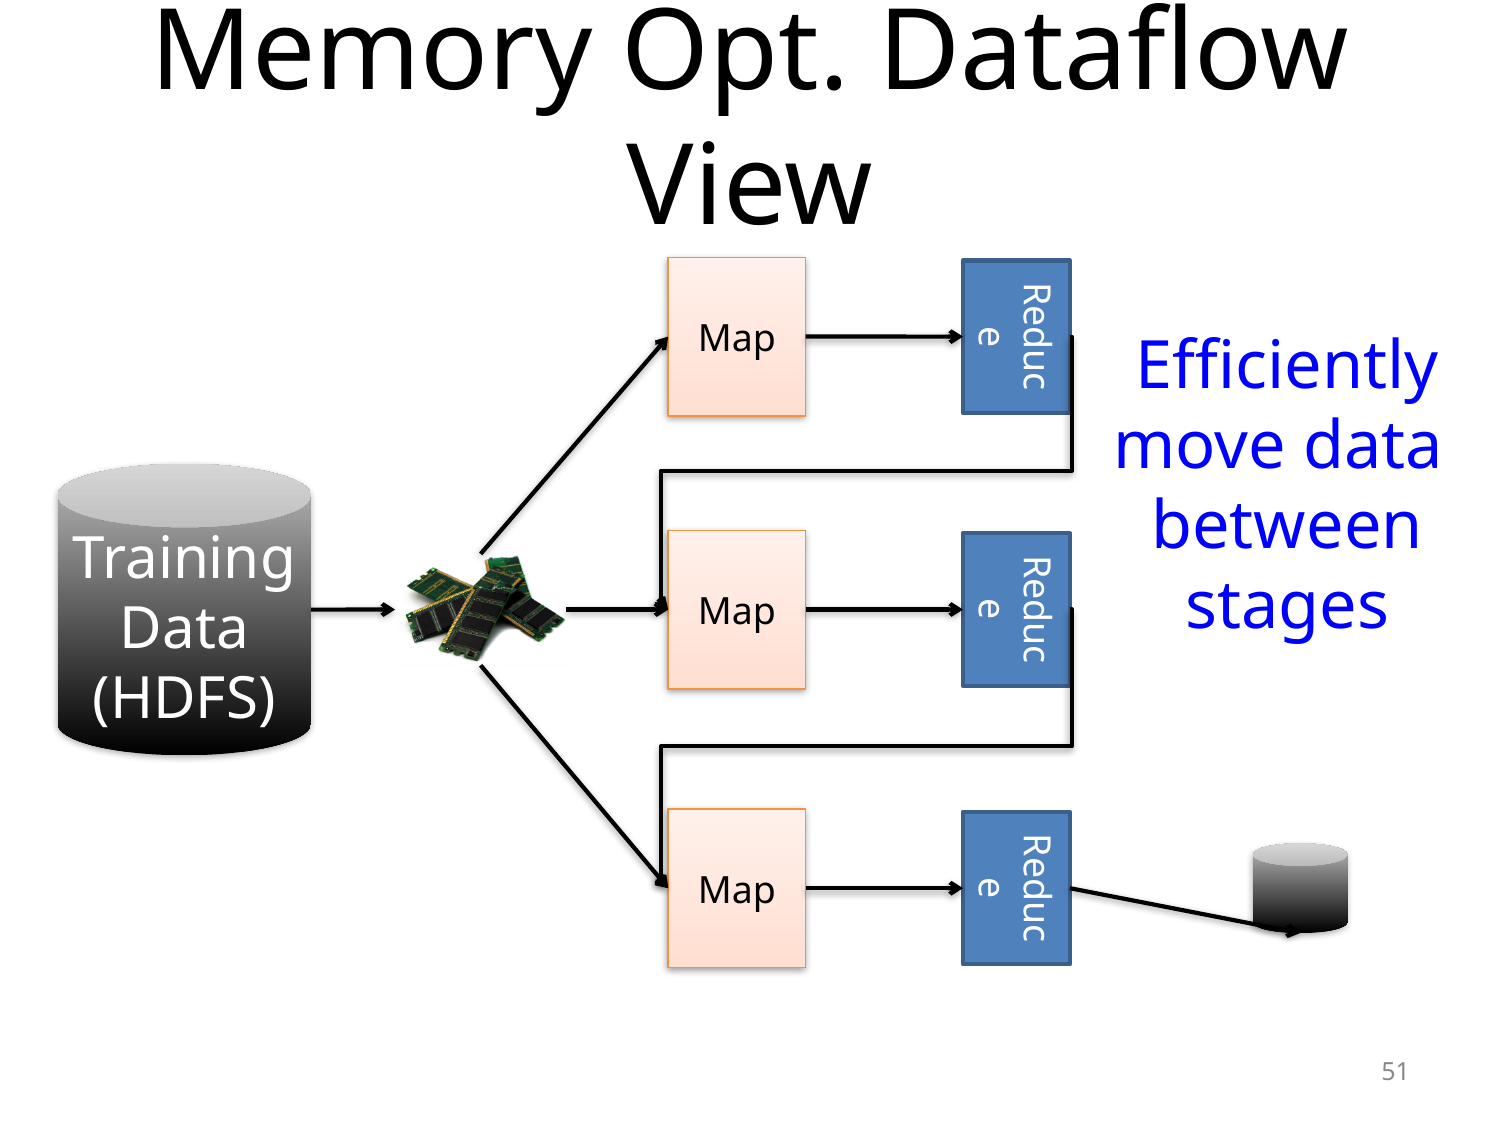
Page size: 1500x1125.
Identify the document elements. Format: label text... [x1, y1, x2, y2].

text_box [480, 336, 666, 555]
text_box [480, 665, 662, 889]
text_box [1252, 843, 1348, 934]
text_box Training Data (HDFS) [57, 463, 312, 756]
text_box Map [667, 897, 806, 968]
text_box Reduce [961, 258, 1072, 335]
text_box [667, 336, 1071, 608]
text_box Map [667, 257, 806, 335]
slide_number 51 [1074, 1042, 1425, 1103]
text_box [667, 609, 1071, 889]
text_box Reduce [961, 897, 1072, 966]
picture [394, 553, 567, 666]
title Memory Opt. Dataflow View [0, 18, 1500, 206]
text_box Efficiently move data between stages [1098, 314, 1476, 650]
